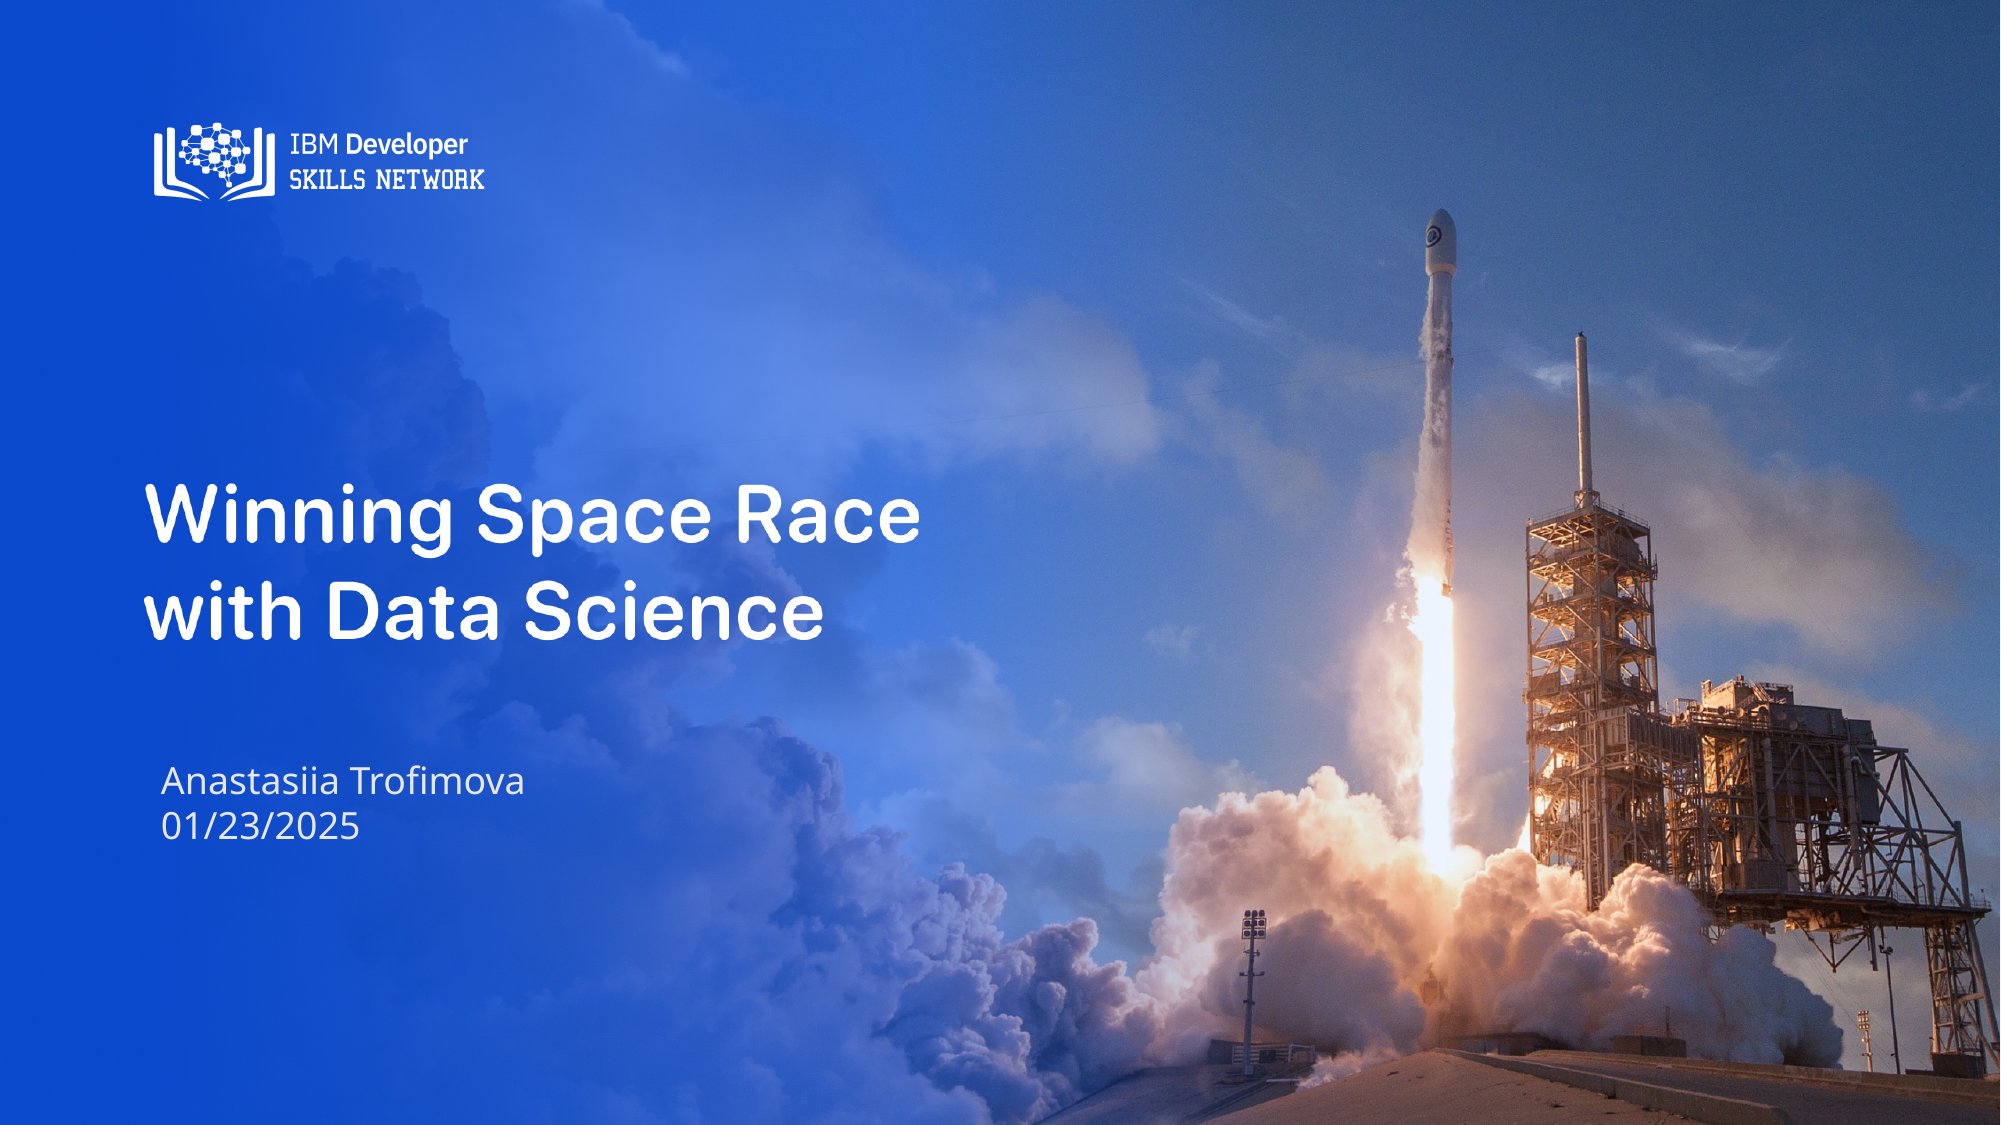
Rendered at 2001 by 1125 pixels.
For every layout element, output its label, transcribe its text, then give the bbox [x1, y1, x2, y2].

picture [0, 0, 2001, 1125]
text_box Anastasiia Trofimova 01/23/2025 [145, 749, 559, 855]
